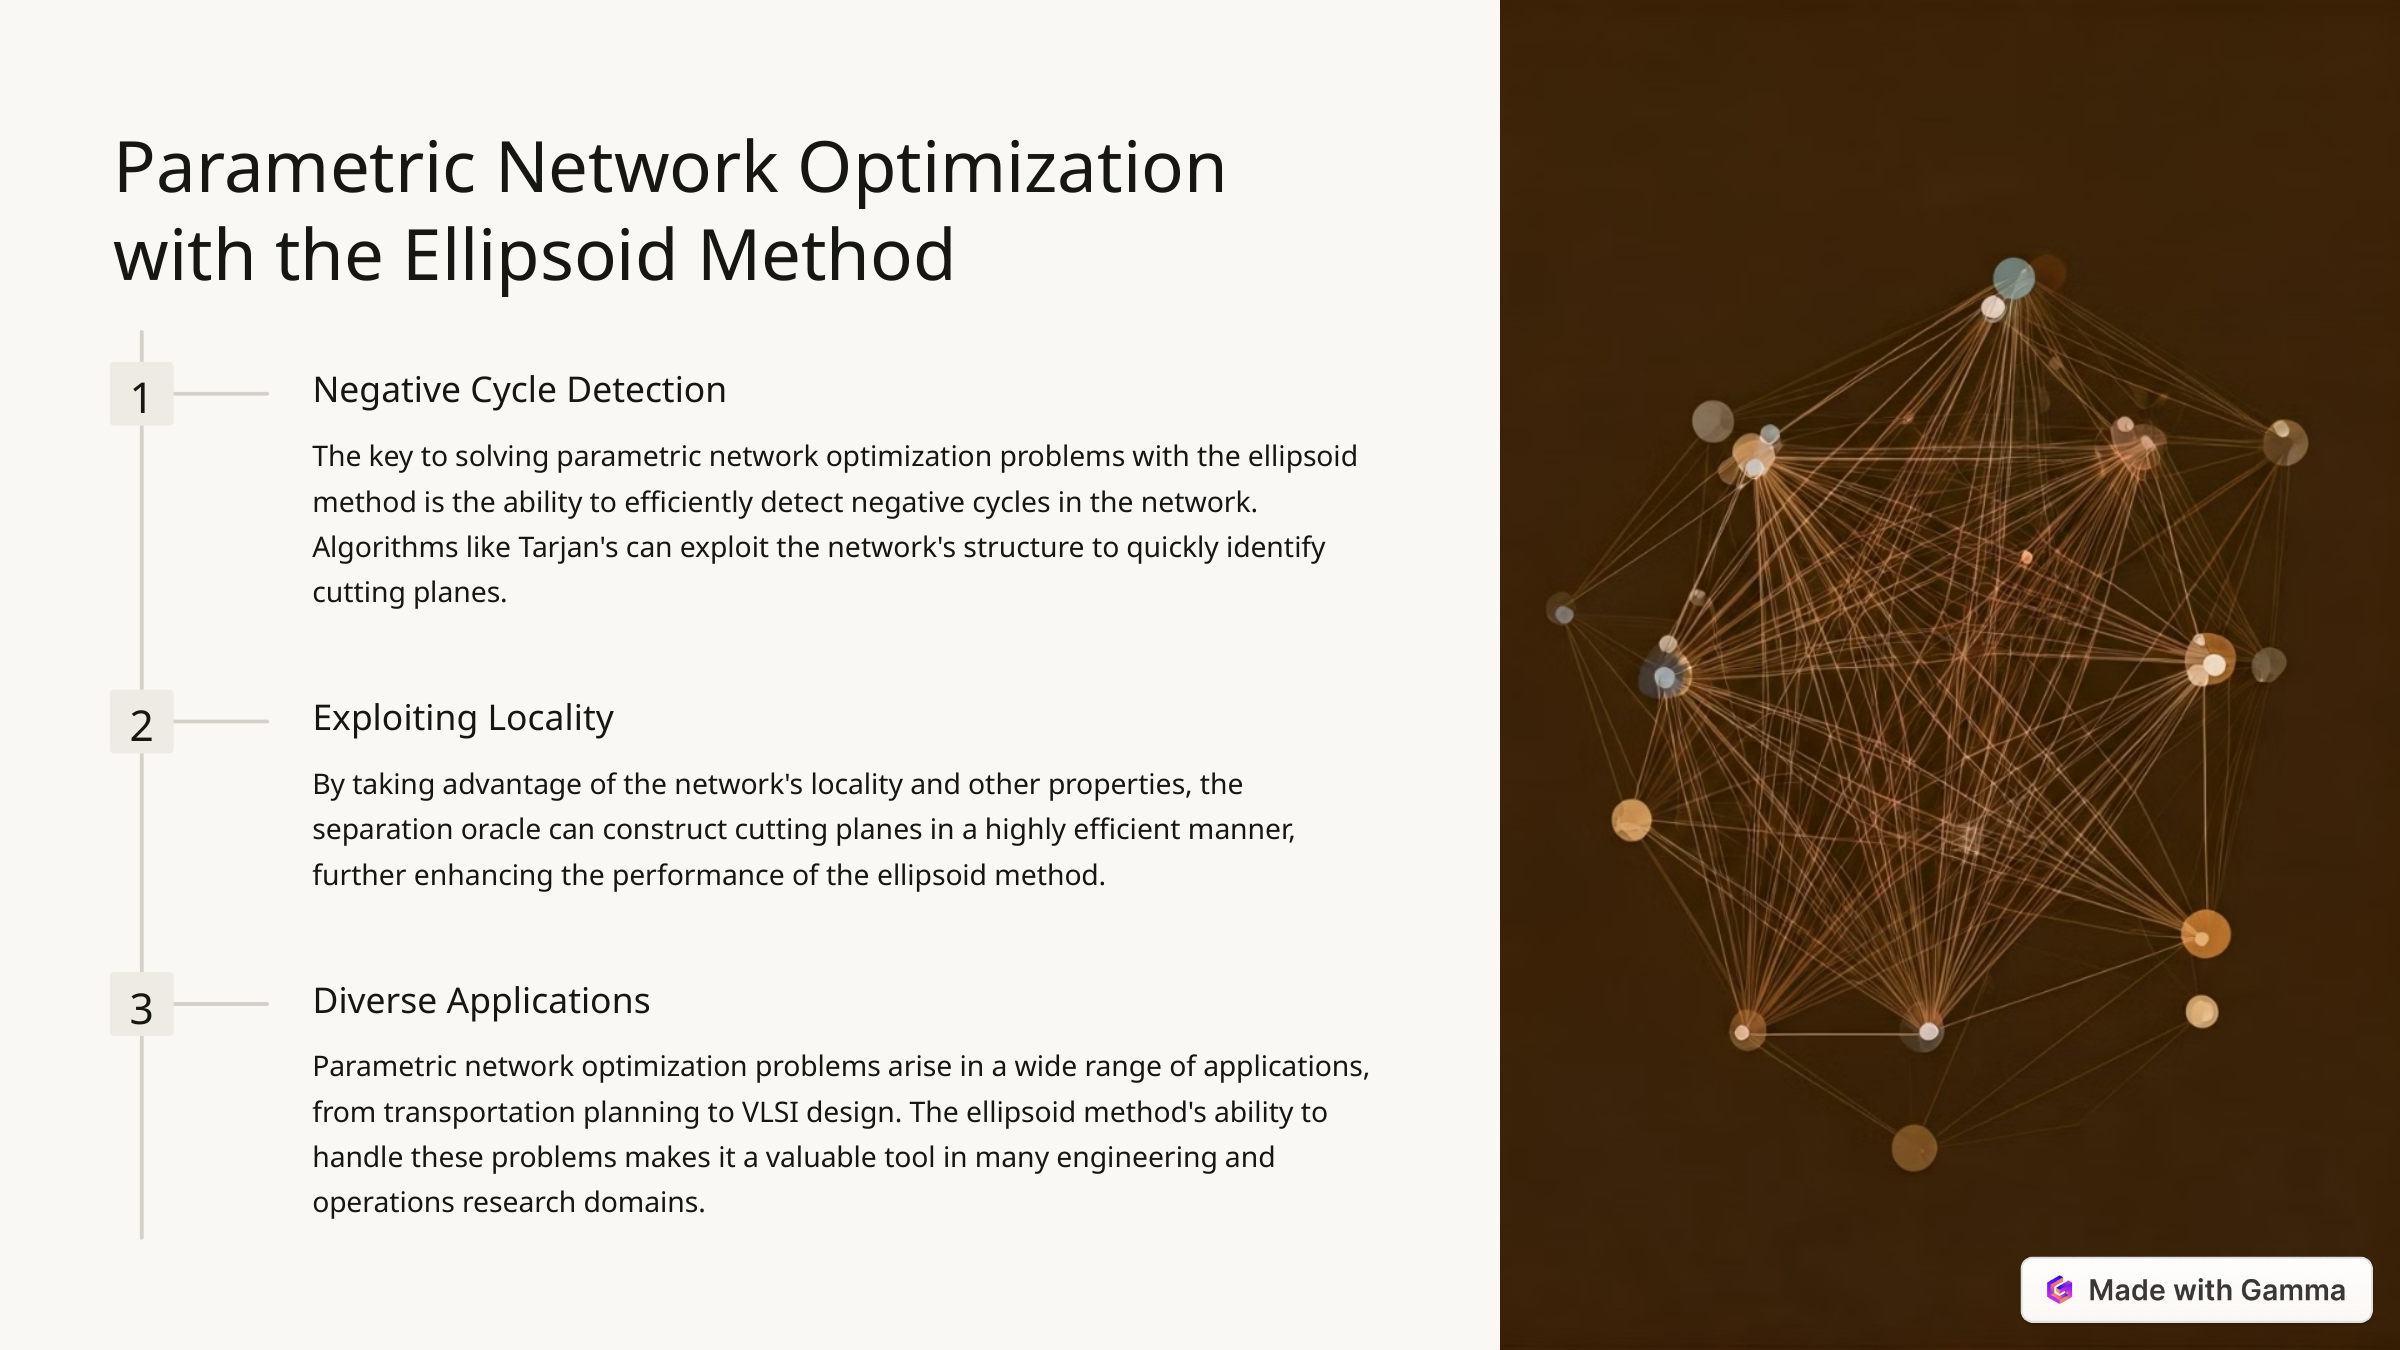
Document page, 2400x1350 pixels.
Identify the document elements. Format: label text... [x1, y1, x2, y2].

text_box Negative Cycle Detection [297, 358, 721, 403]
text_box [174, 719, 270, 724]
text_box Diverse Applications [297, 968, 652, 1013]
text_box [139, 754, 144, 972]
text_box [139, 330, 144, 361]
text_box 1 [134, 372, 149, 415]
text_box [109, 972, 174, 1036]
text_box Exploiting Locality [297, 686, 652, 731]
text_box [139, 426, 144, 689]
text_box [0, 0, 1499, 1350]
text_box [174, 391, 270, 396]
picture [1499, 0, 2400, 1350]
text_box [139, 1036, 144, 1240]
text_box [109, 361, 174, 426]
text_box 3 [129, 982, 155, 1026]
text_box [174, 1002, 270, 1006]
text_box Parametric Network Optimization with the Ellipsoid Method [99, 110, 1401, 288]
text_box By taking advantage of the network's locality and other properties, the separation oracle can construct cutting planes in a highly efficient manner, further enhancing the performance of the ellipsoid method. [297, 747, 1401, 884]
text_box [109, 689, 174, 754]
text_box The key to solving parametric network optimization problems with the ellipsoid method is the ability to efficiently detect negative cycles in the network. Algorithms like Tarjan's can exploit the network's structure to quickly identify cutting planes. [297, 419, 1401, 602]
text_box Parametric network optimization problems arise in a wide range of applications, from transportation planning to VLSI design. The ellipsoid method's ability to handle these problems makes it a valuable tool in many engineering and operations research domains. [297, 1029, 1401, 1212]
text_box 2 [129, 700, 154, 743]
